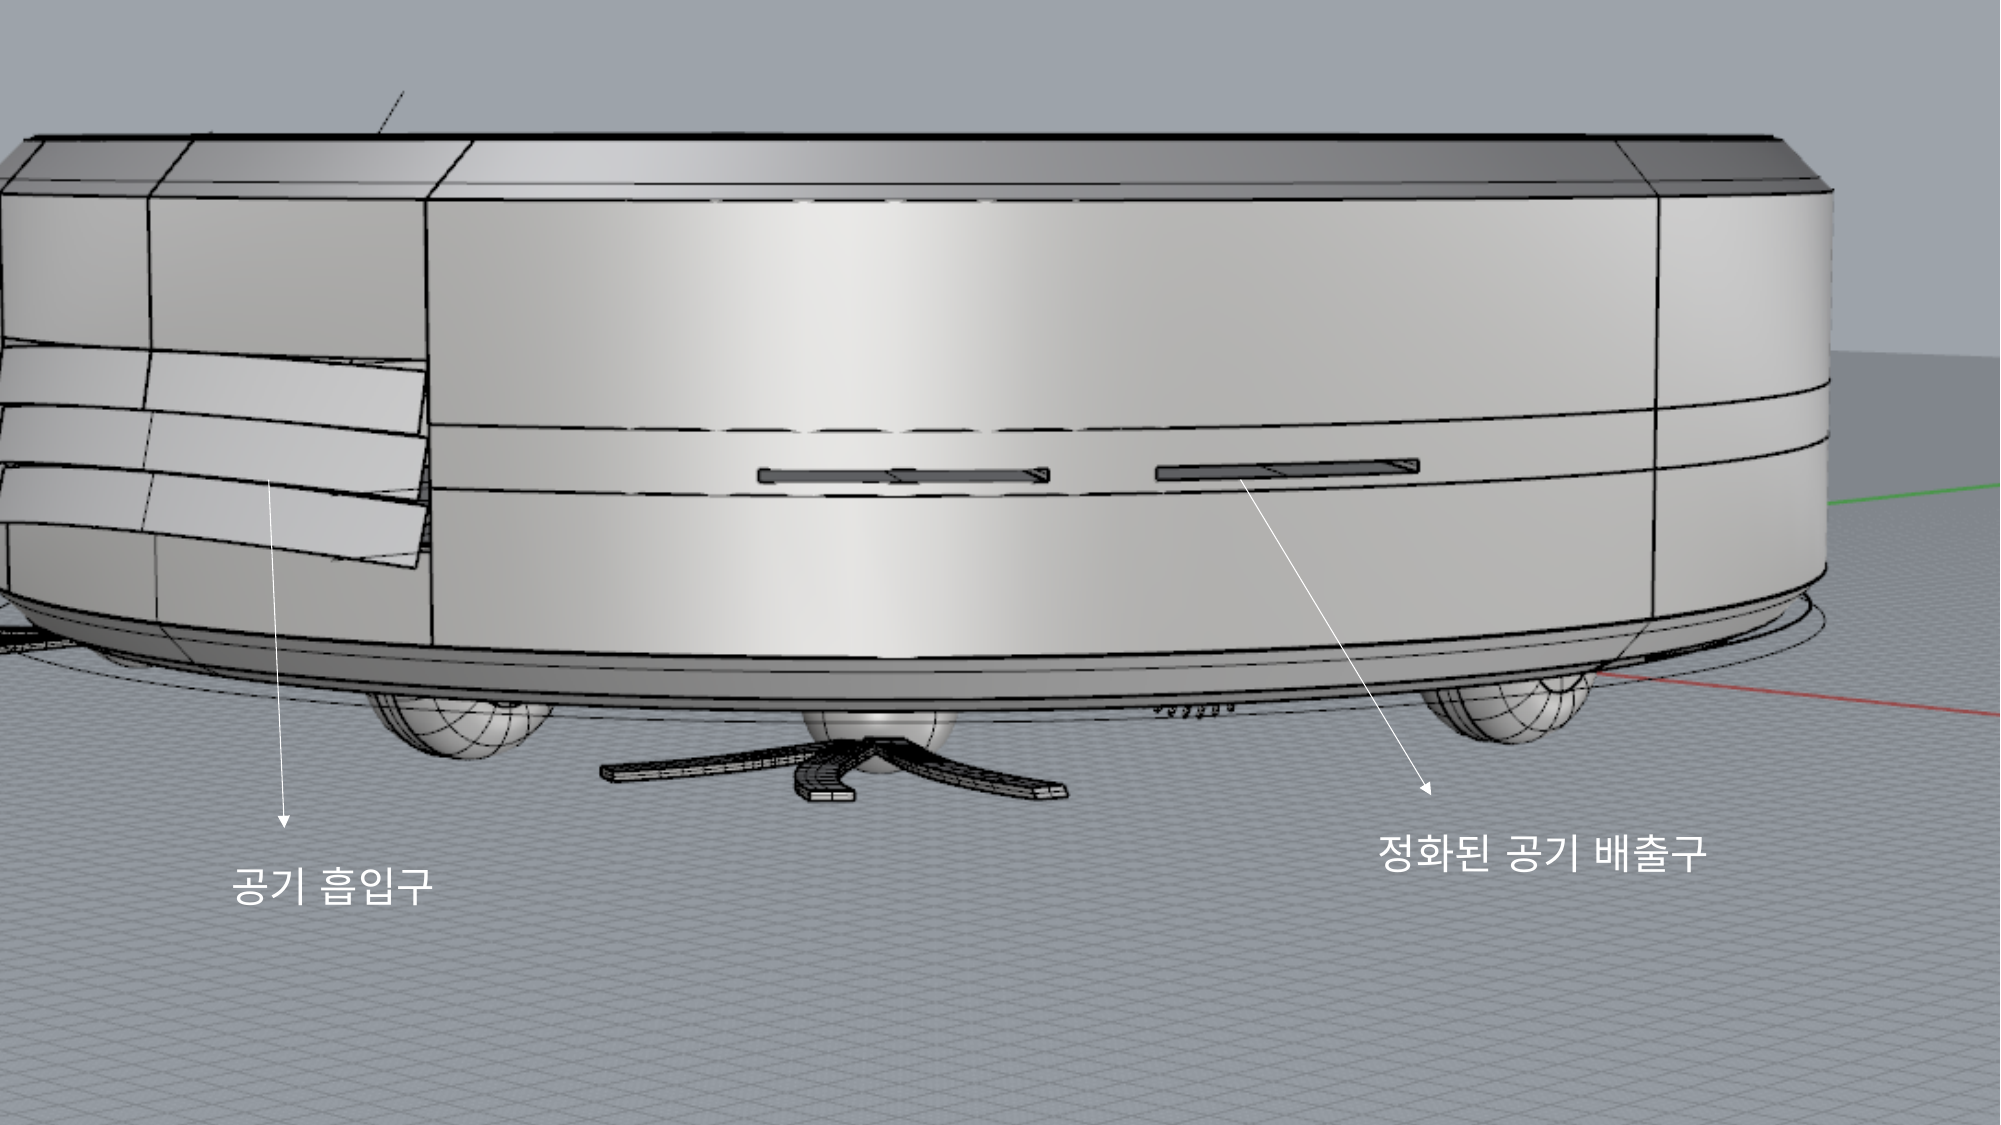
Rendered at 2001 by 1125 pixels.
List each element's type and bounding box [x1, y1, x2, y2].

text_box [1240, 479, 1432, 796]
text_box [268, 479, 285, 829]
picture [0, 0, 2000, 1125]
